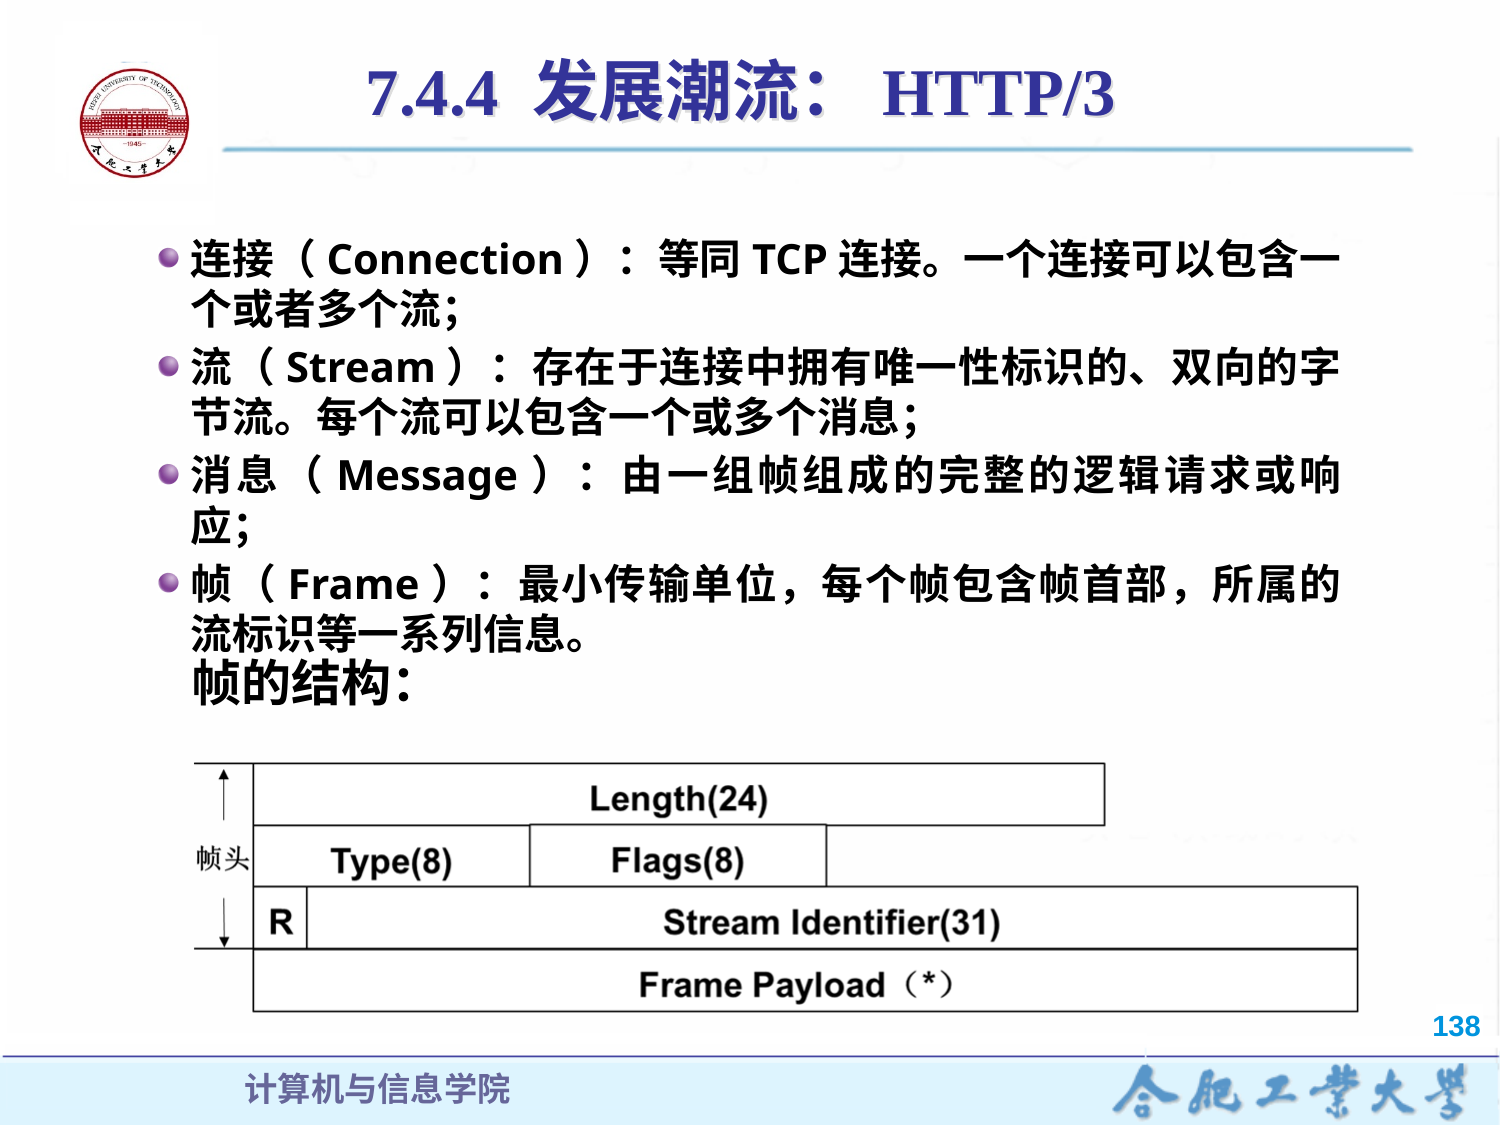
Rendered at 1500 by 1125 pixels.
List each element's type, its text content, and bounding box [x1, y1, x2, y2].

list 连接（Connection）：等同TCP连接。一个连接可以包含一个或者多个流； 流（Stream）：存在于连接中拥有唯一性标识的、双向的字节流。每个流可以包含一个或多个消息； 消息（Message）：由一组帧组成的完整的逻辑请求或响应； 帧（Frame）：最小传输单位，每个帧包含帧首部，所属的流标识等一系列信息。 [143, 224, 1357, 624]
text_box 7.4.4 发展潮流：HTTP/3 [159, 32, 1322, 145]
text_box 帧的结构： [176, 644, 931, 719]
picture [0, 0, 1500, 1125]
